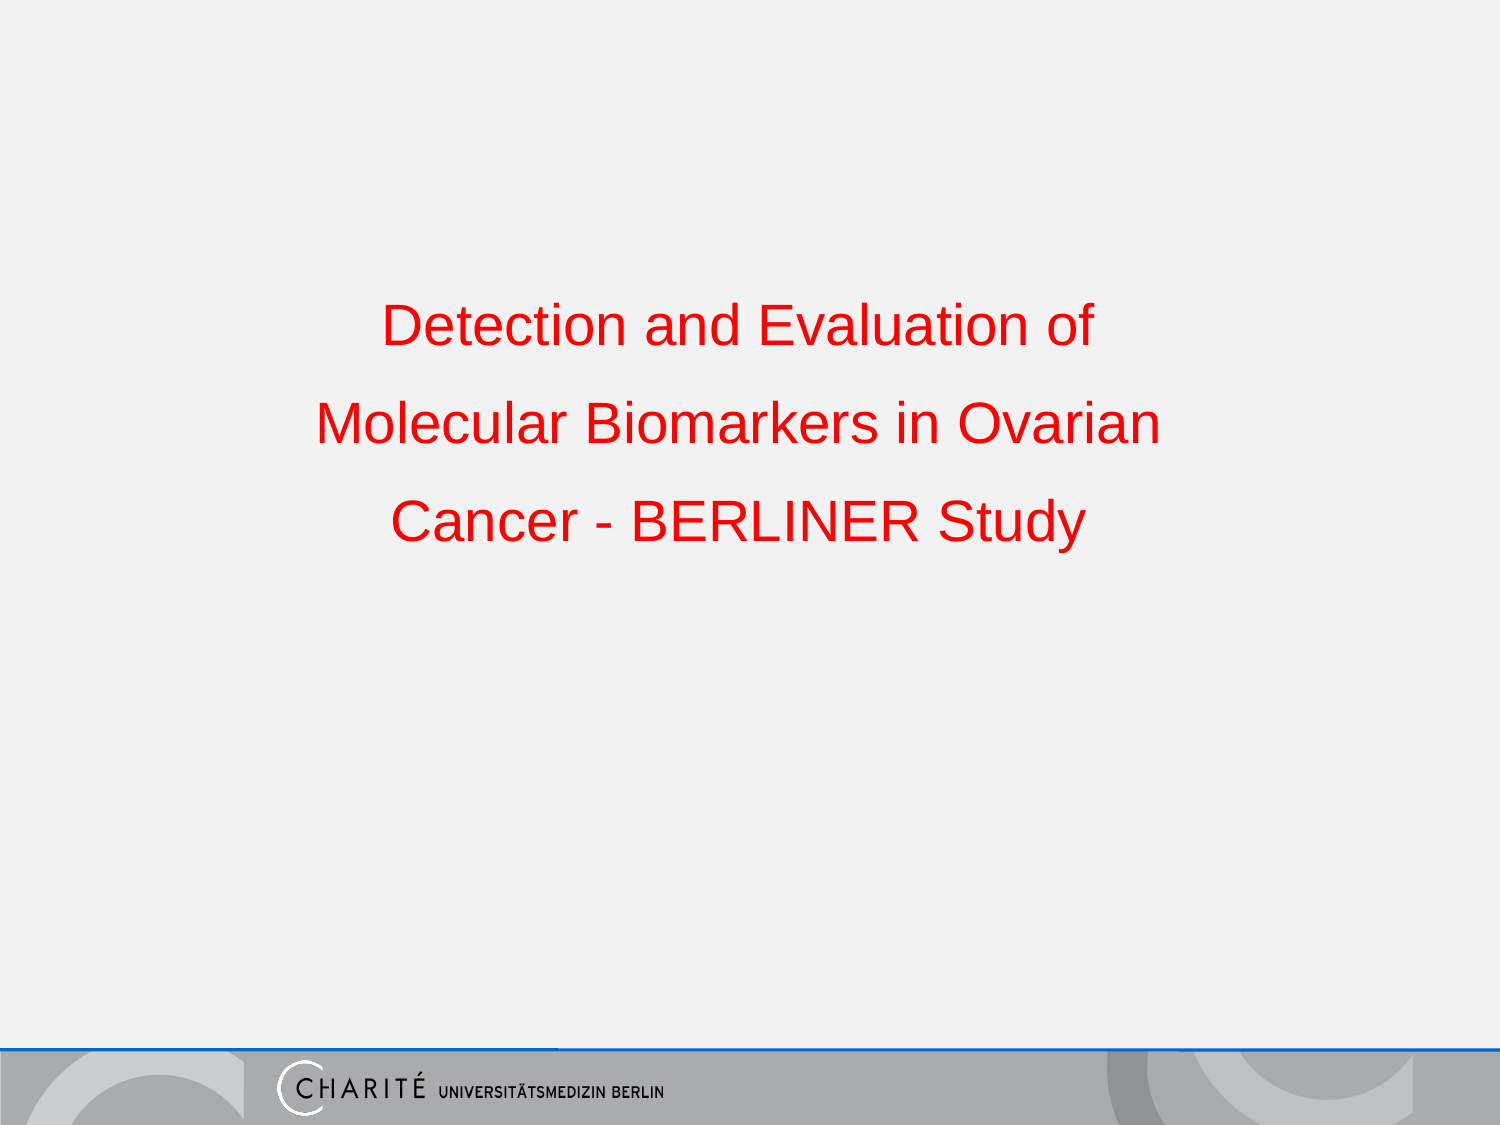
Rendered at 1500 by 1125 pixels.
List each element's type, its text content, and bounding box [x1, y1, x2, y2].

list Detection and Evaluation of Molecular Biomarkers in Ovarian Cancer - BERLINER Study [256, 259, 1222, 604]
picture [0, 1052, 1500, 1125]
